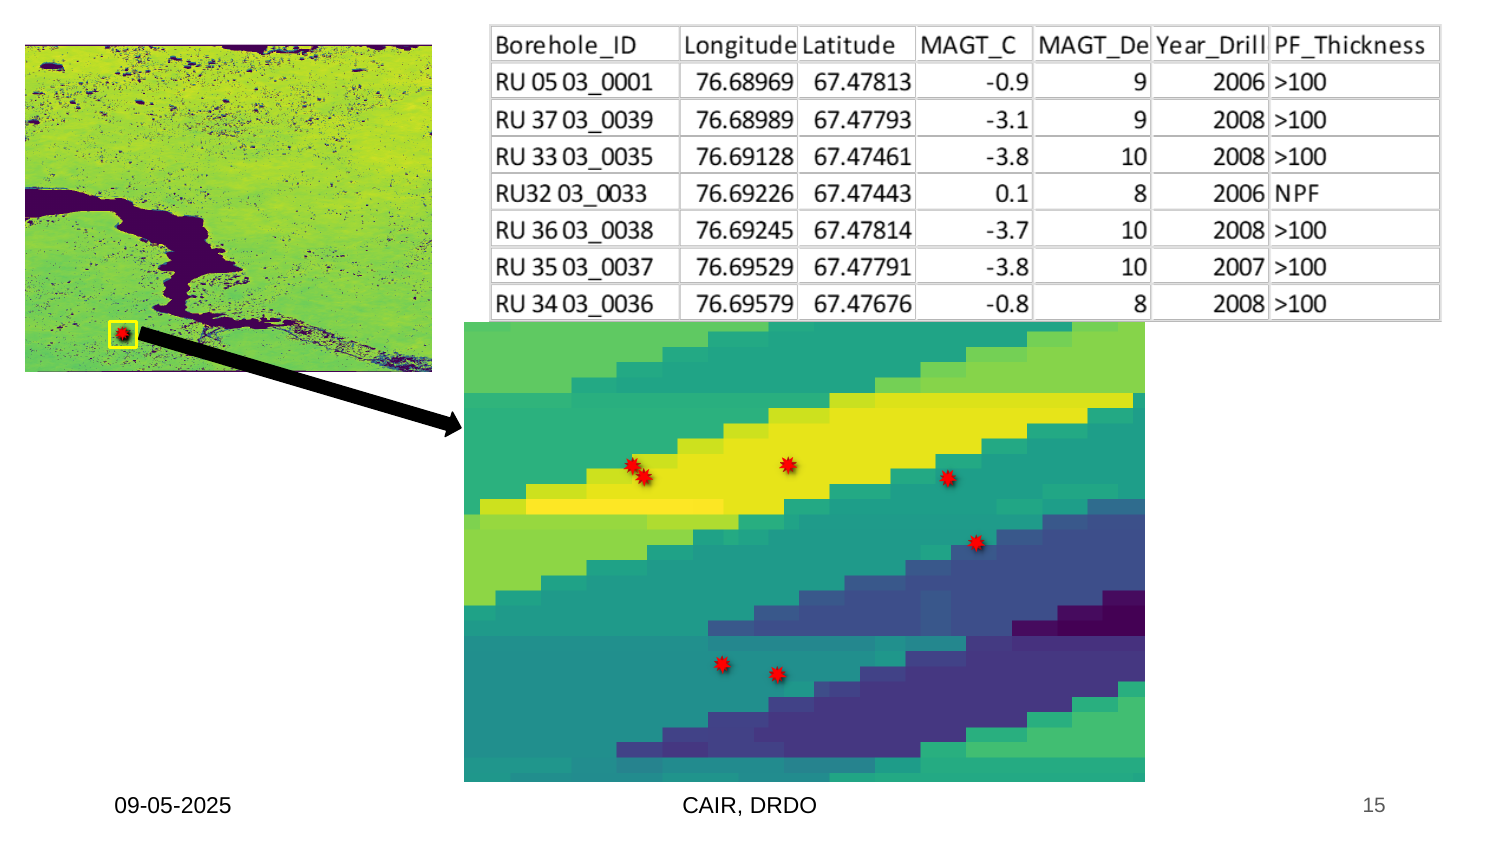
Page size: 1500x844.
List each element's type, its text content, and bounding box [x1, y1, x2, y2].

text_box [283, 382, 459, 437]
footer CAIR, DRDO [496, 790, 1004, 827]
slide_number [103, 782, 441, 827]
slide_number 15 [1059, 782, 1397, 827]
picture [24, 43, 433, 373]
picture [464, 24, 1443, 782]
